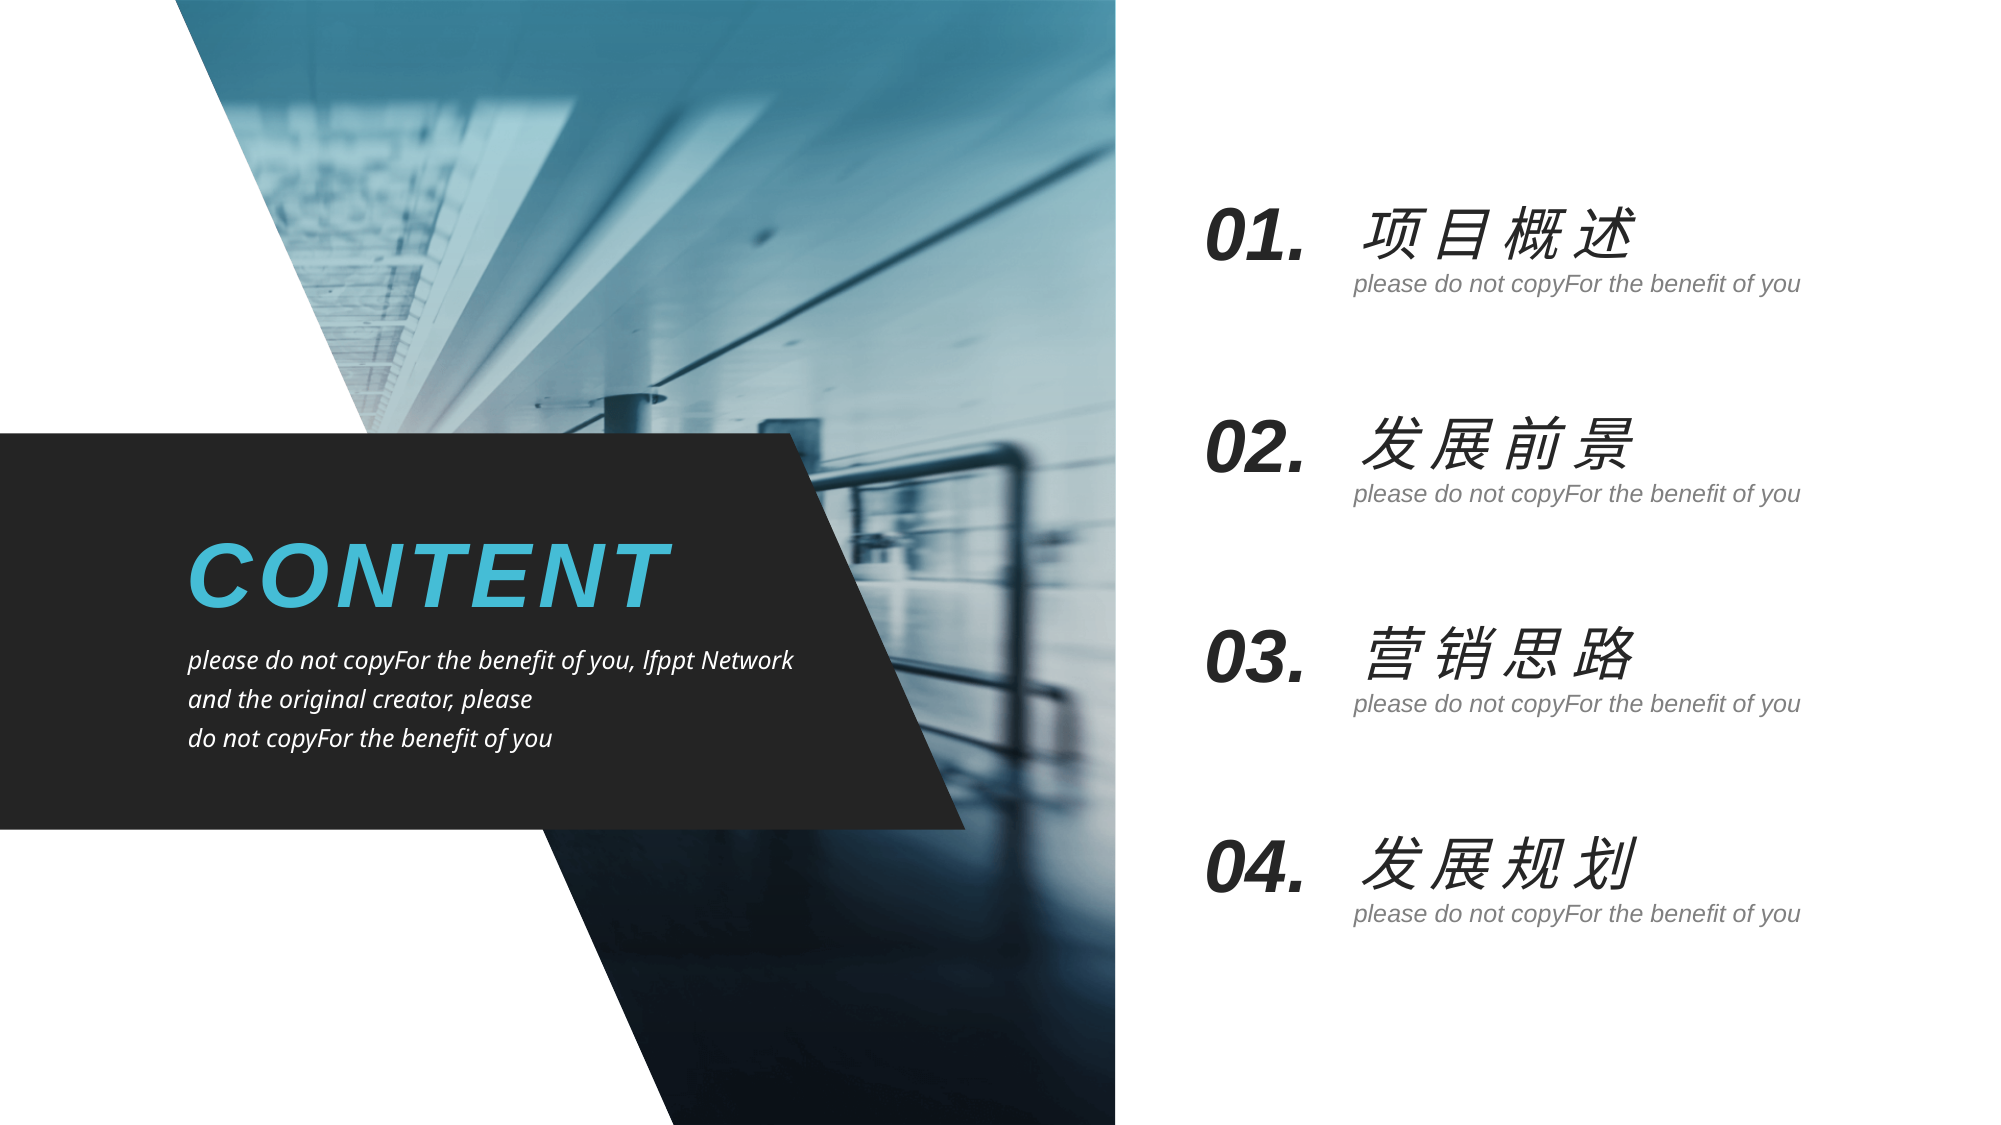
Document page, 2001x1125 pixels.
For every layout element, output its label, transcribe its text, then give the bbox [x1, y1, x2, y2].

text_box [0, 432, 967, 831]
text_box CONTENT [171, 475, 774, 633]
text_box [1336, 609, 1833, 726]
text_box 02. [1189, 389, 1339, 495]
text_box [1336, 399, 1833, 516]
text_box [174, 0, 1117, 1125]
text_box 01. [1189, 178, 1339, 284]
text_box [1336, 189, 1833, 306]
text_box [1336, 819, 1833, 936]
text_box 04. [1189, 809, 1339, 915]
text_box 03. [1189, 599, 1339, 705]
text_box please do not copyFor the benefit of you, lfppt Network and the original creator, please do not copyFor the benefit of you [173, 628, 812, 760]
